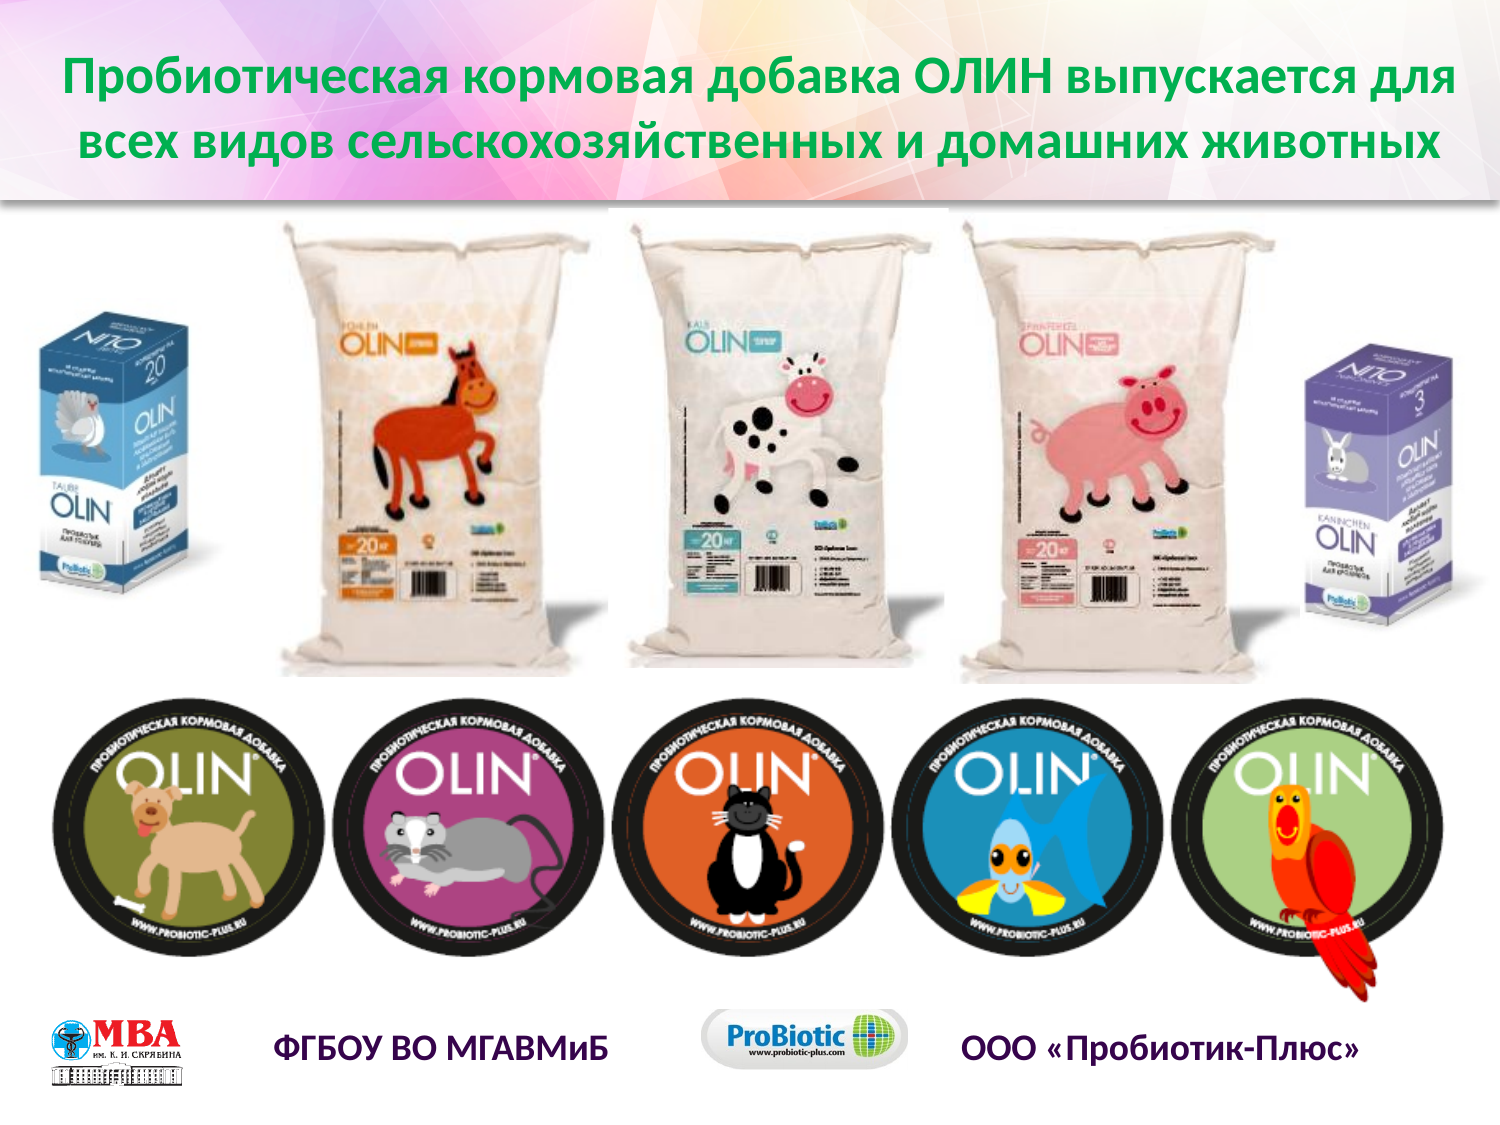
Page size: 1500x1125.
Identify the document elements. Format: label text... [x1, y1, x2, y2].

text_box ООО «Пробиотик-Плюс» [913, 1015, 1411, 1075]
picture [0, 298, 247, 612]
picture [275, 208, 1500, 684]
text_box ФГБОУ ВО МГАВМиБ [193, 1015, 690, 1075]
picture [49, 693, 1456, 1106]
picture [0, 0, 1500, 200]
picture [80, 1049, 86, 1056]
picture [56, 1049, 64, 1057]
text_box Пробиотическая кормовая добавка ОЛИН выпускается для всех видов сельскохозяйственных и домашних животных [22, 31, 1500, 177]
